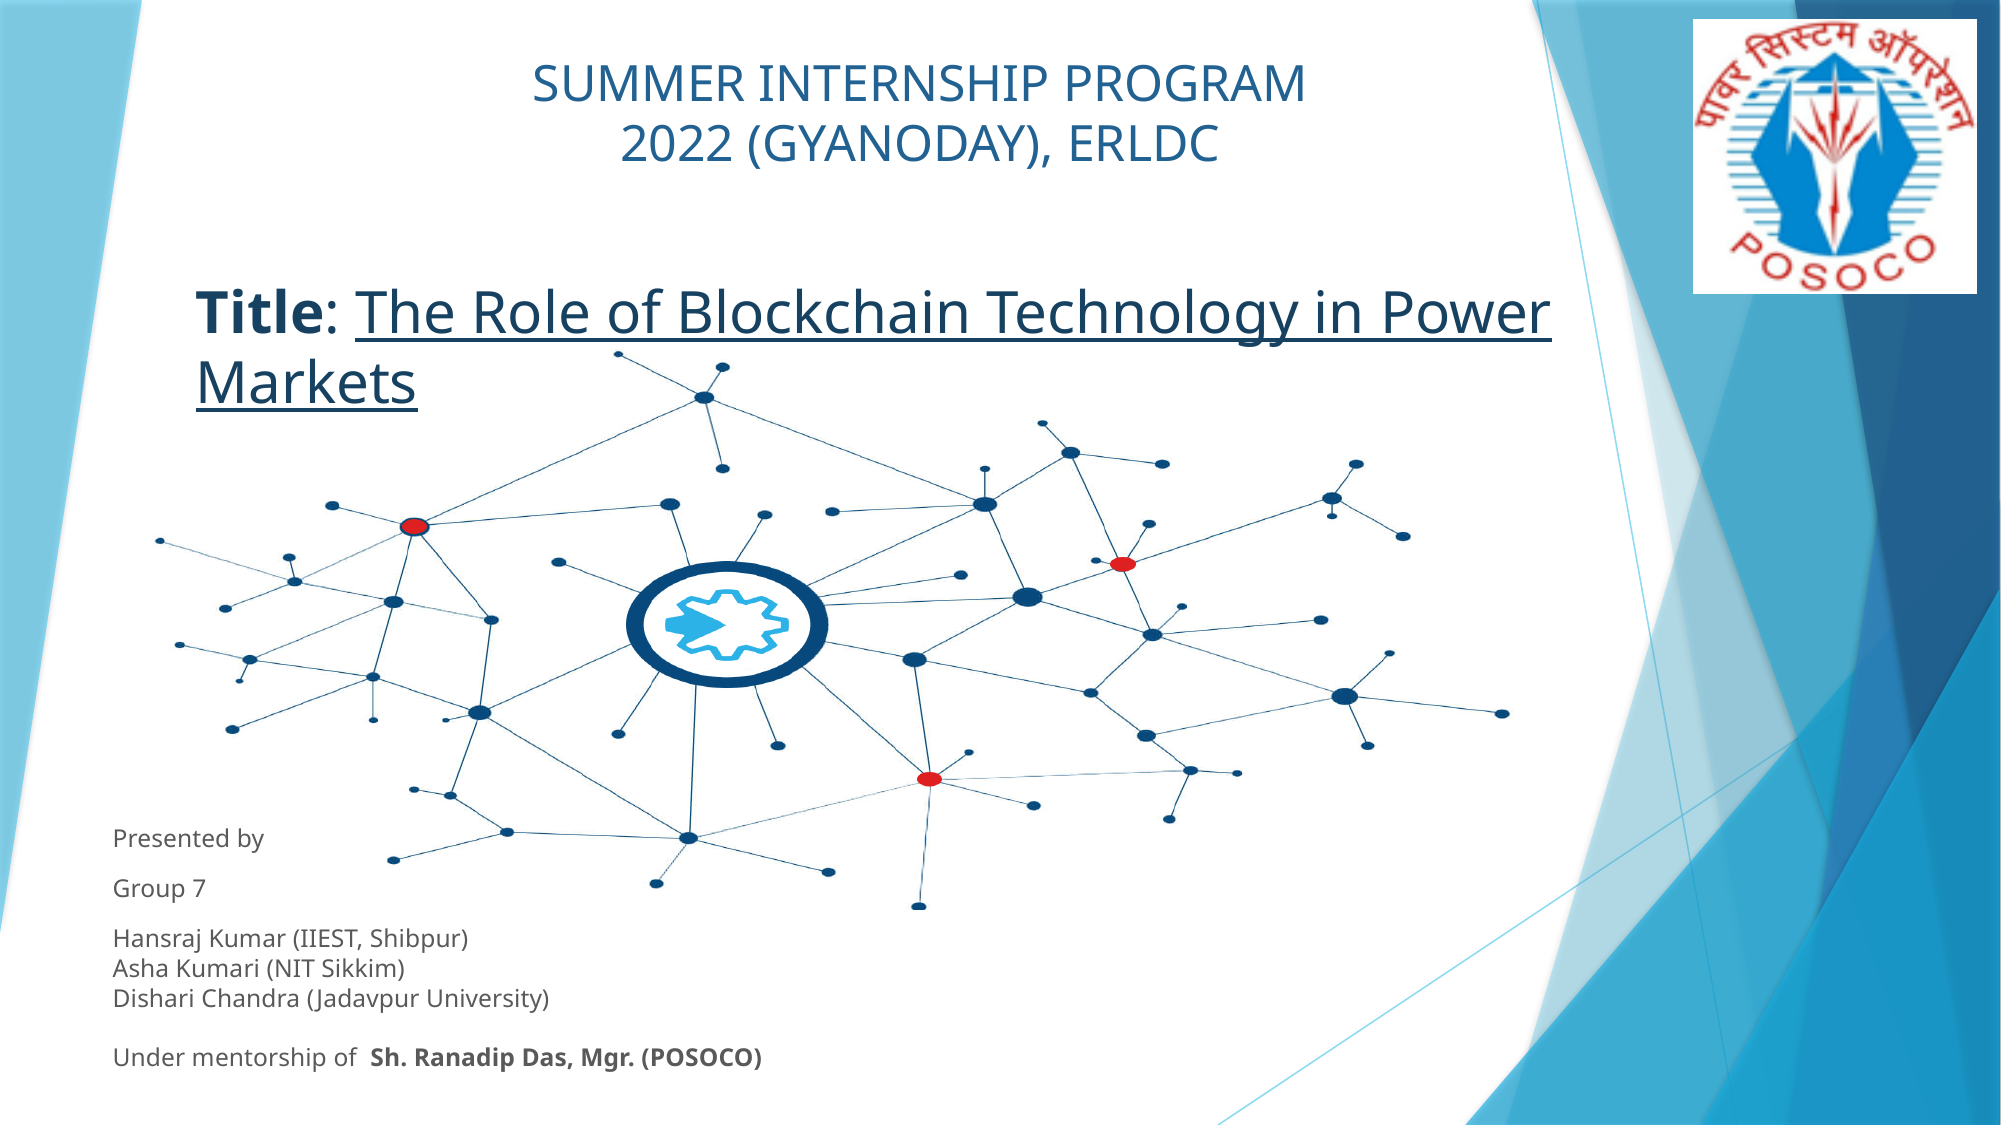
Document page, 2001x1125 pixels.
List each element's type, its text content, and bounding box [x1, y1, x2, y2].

text_box SUMMER INTERNSHIP PROGRAM 2022 (GYANODAY), ERLDC [514, 44, 1327, 127]
text_box Title: The Role of Blockchain Technology in Power Markets [180, 127, 1748, 423]
subtitle Presented by Group 7 Hansraj Kumar (IIEST, Shibpur) Asha Kumari (NIT Sikkim) Dishari Chandra (Jadavpur University) Under mentorship of Sh. Ranadip Das, Mgr. (POSOCO) [97, 815, 1116, 1081]
picture [128, 349, 1523, 910]
picture [1692, 19, 1977, 294]
